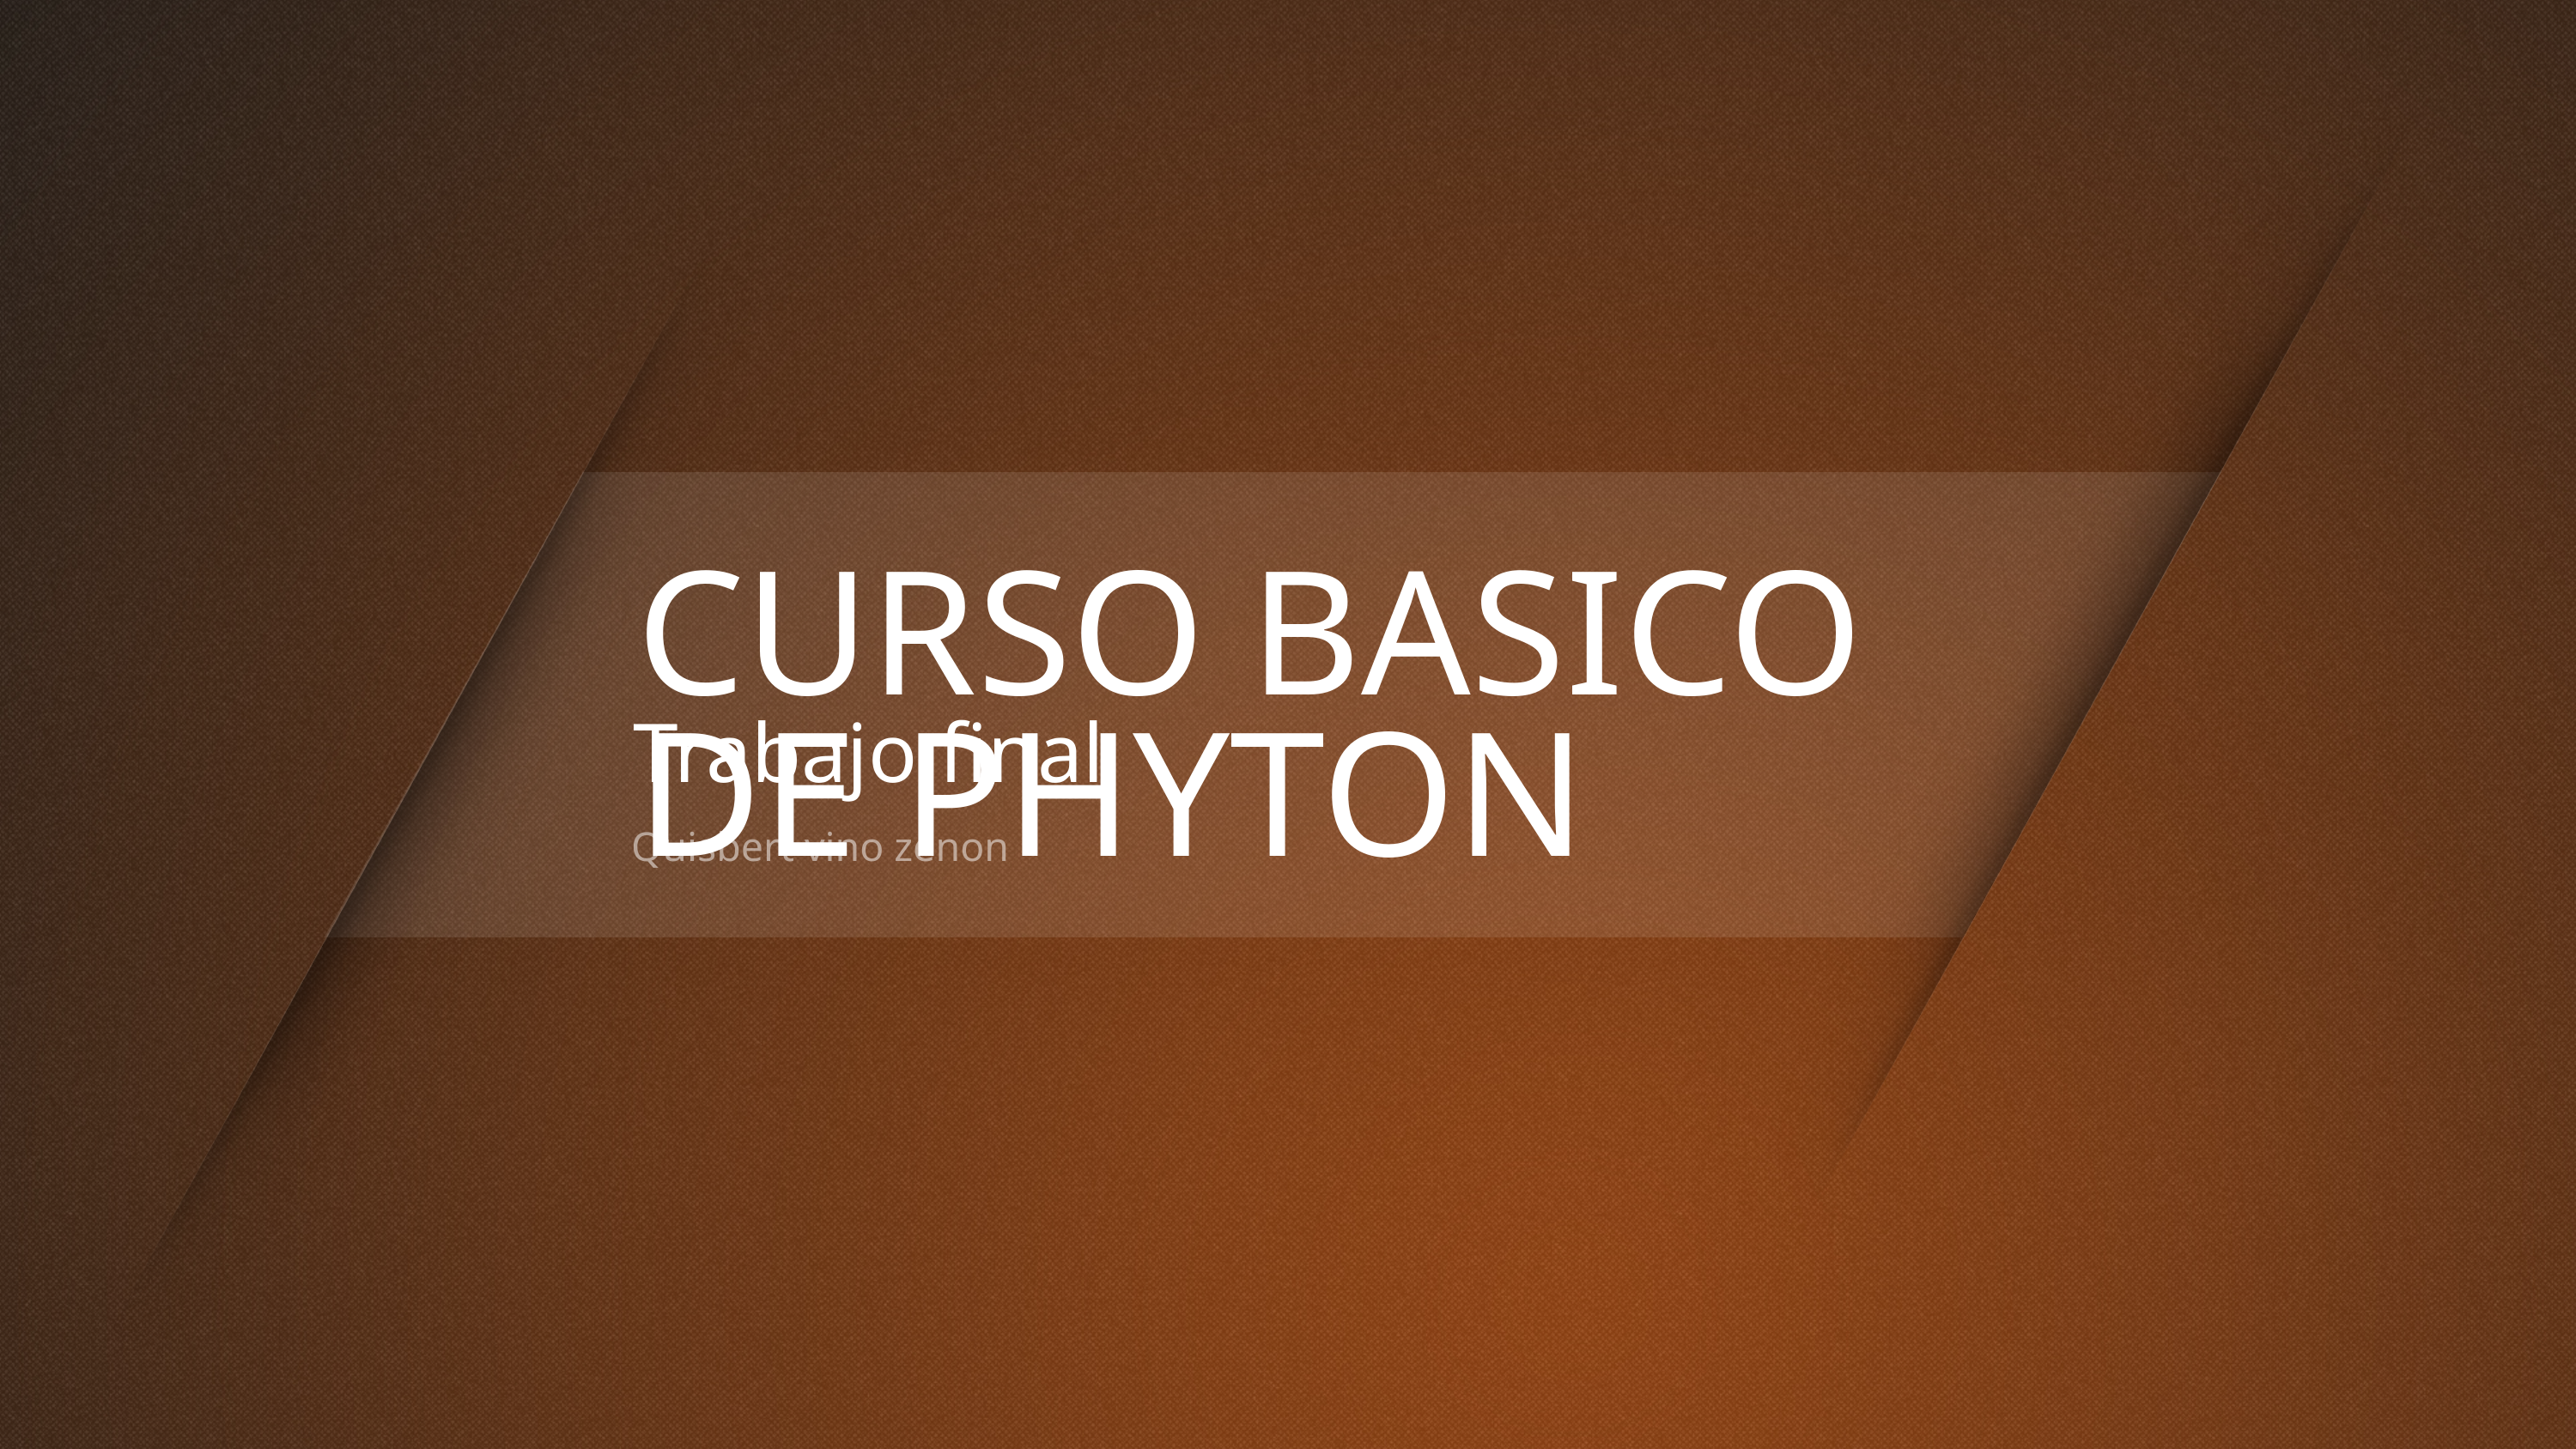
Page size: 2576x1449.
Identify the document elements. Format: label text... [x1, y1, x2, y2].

subtitle Trabajo final [621, 694, 2029, 806]
title CURSO BASICO DE PHYTON [623, 561, 2038, 730]
picture [0, 0, 2576, 1449]
list Quisbert vino zenon [618, 815, 1968, 876]
